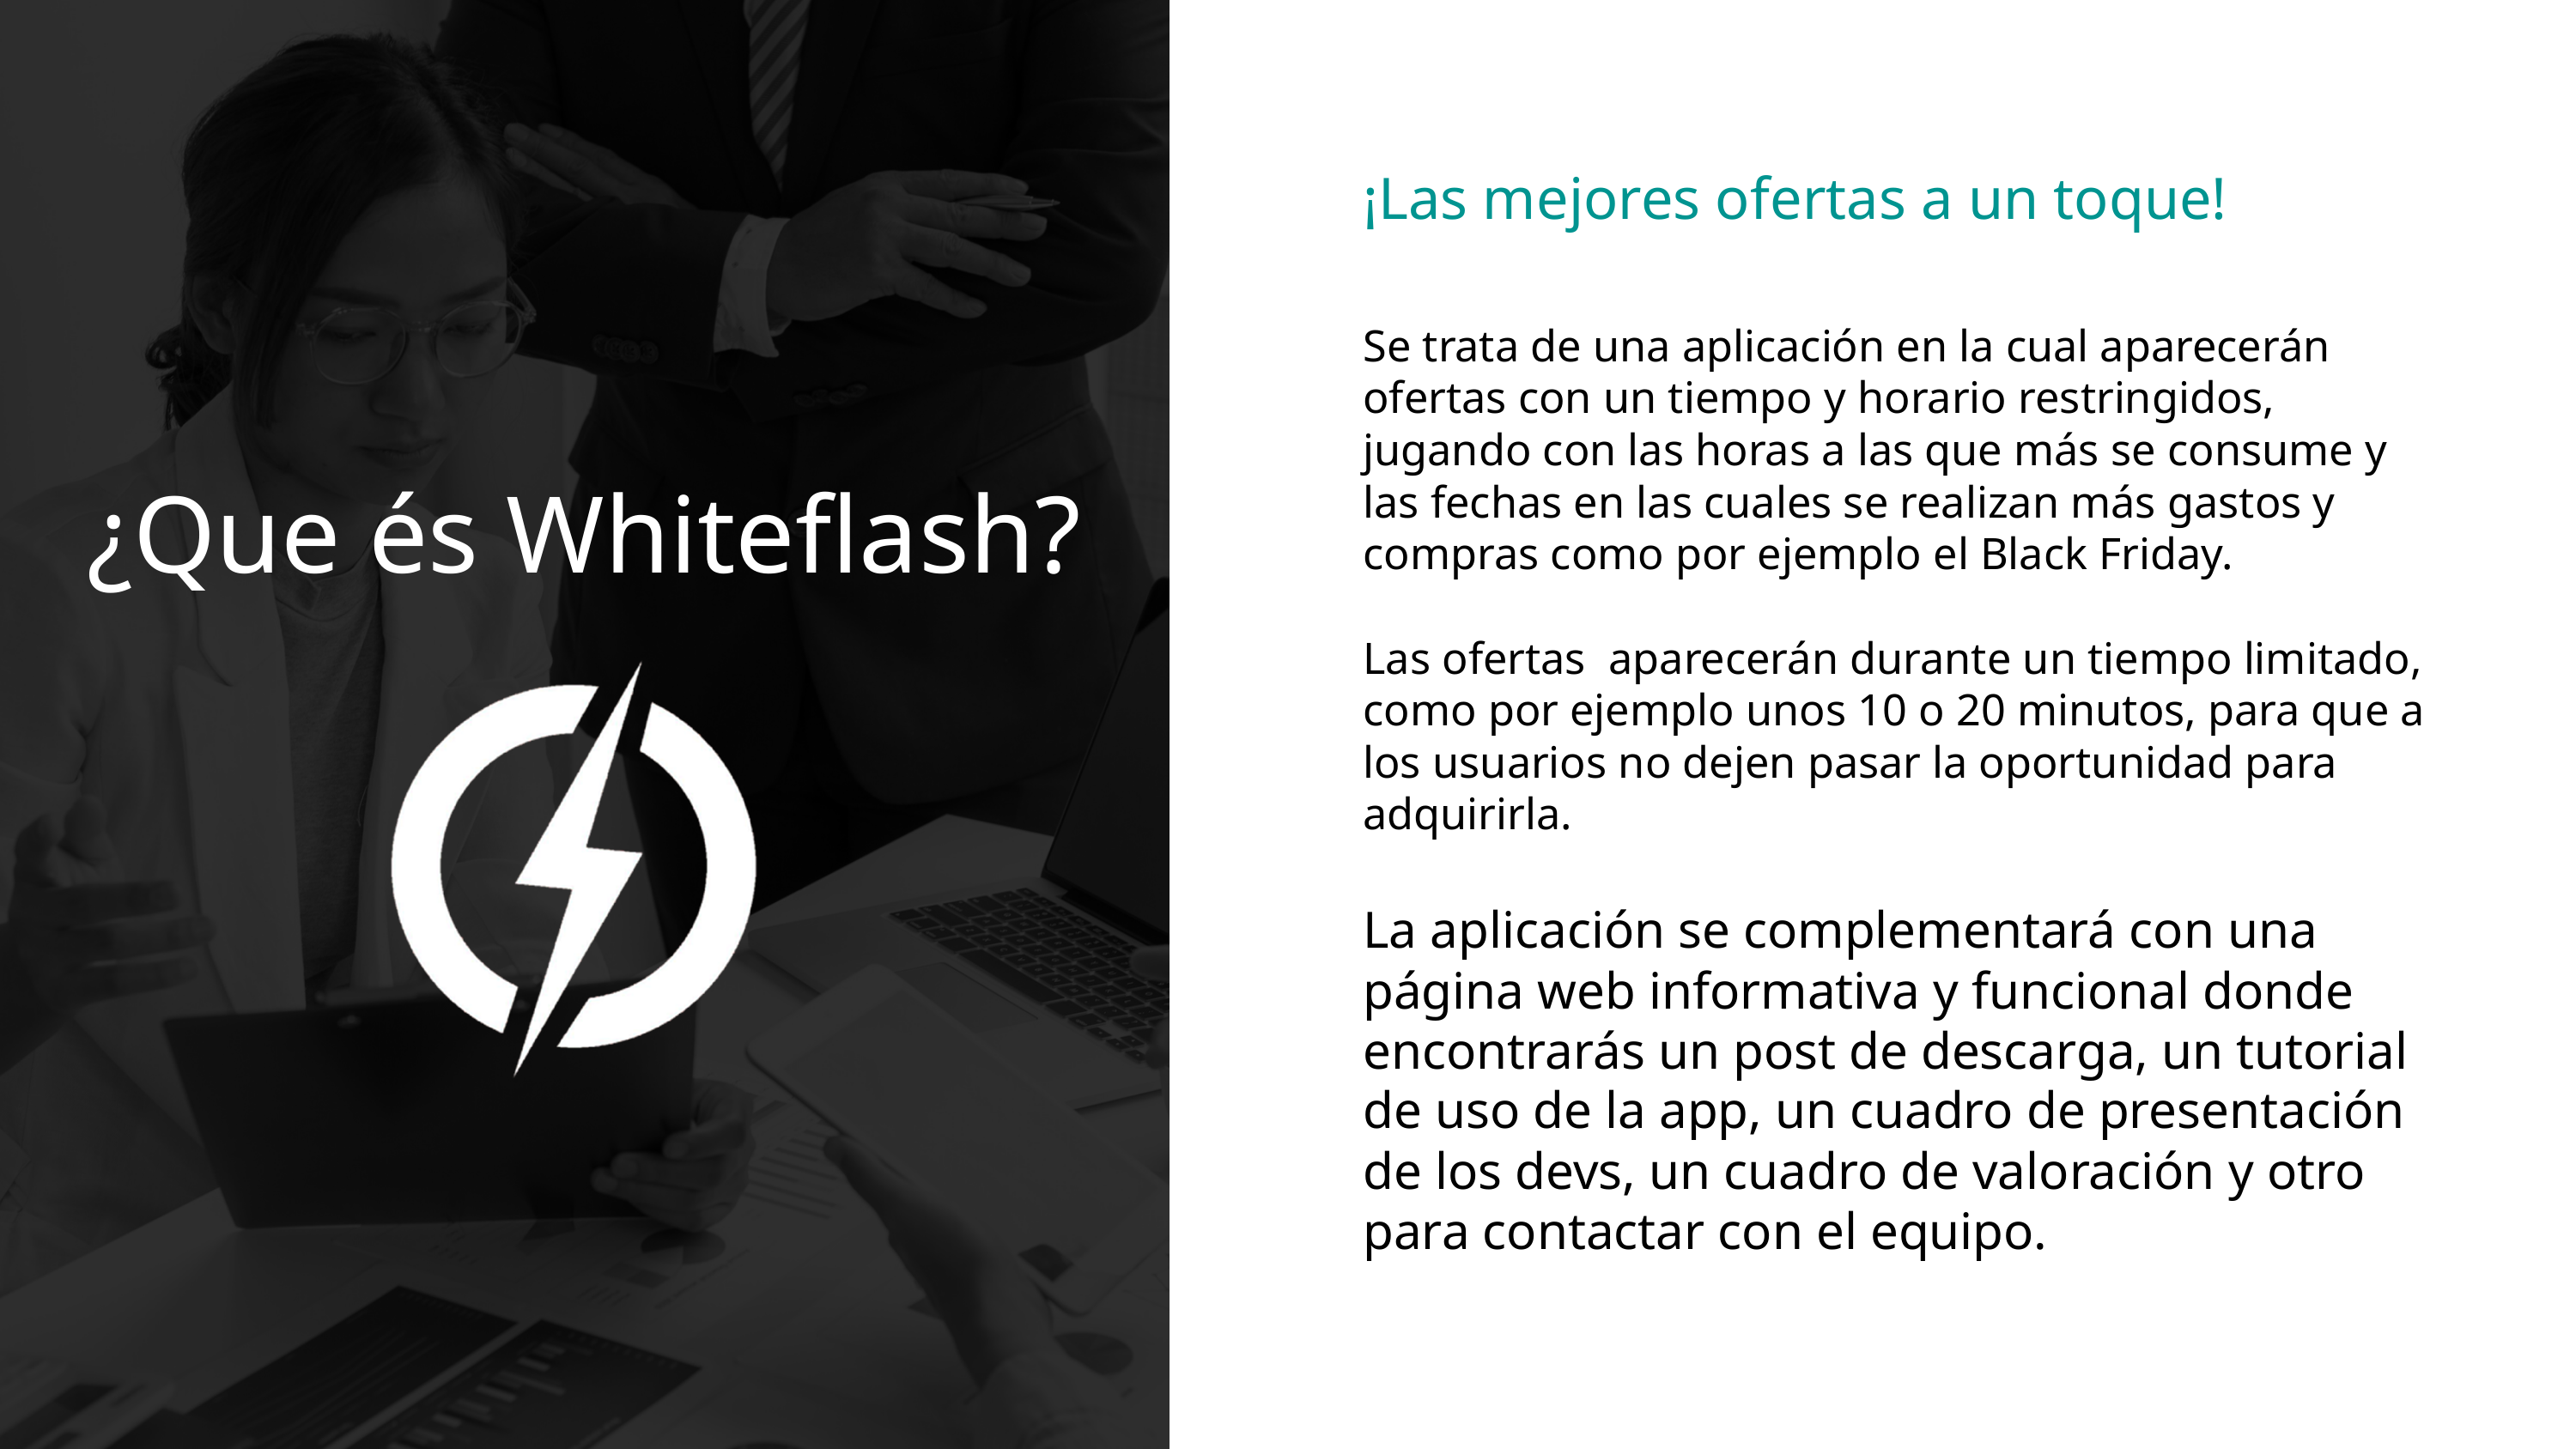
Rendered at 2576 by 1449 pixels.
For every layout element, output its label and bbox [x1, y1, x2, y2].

text_box [1363, 155, 2428, 1216]
text_box [0, 0, 1170, 1449]
picture [313, 629, 857, 1171]
